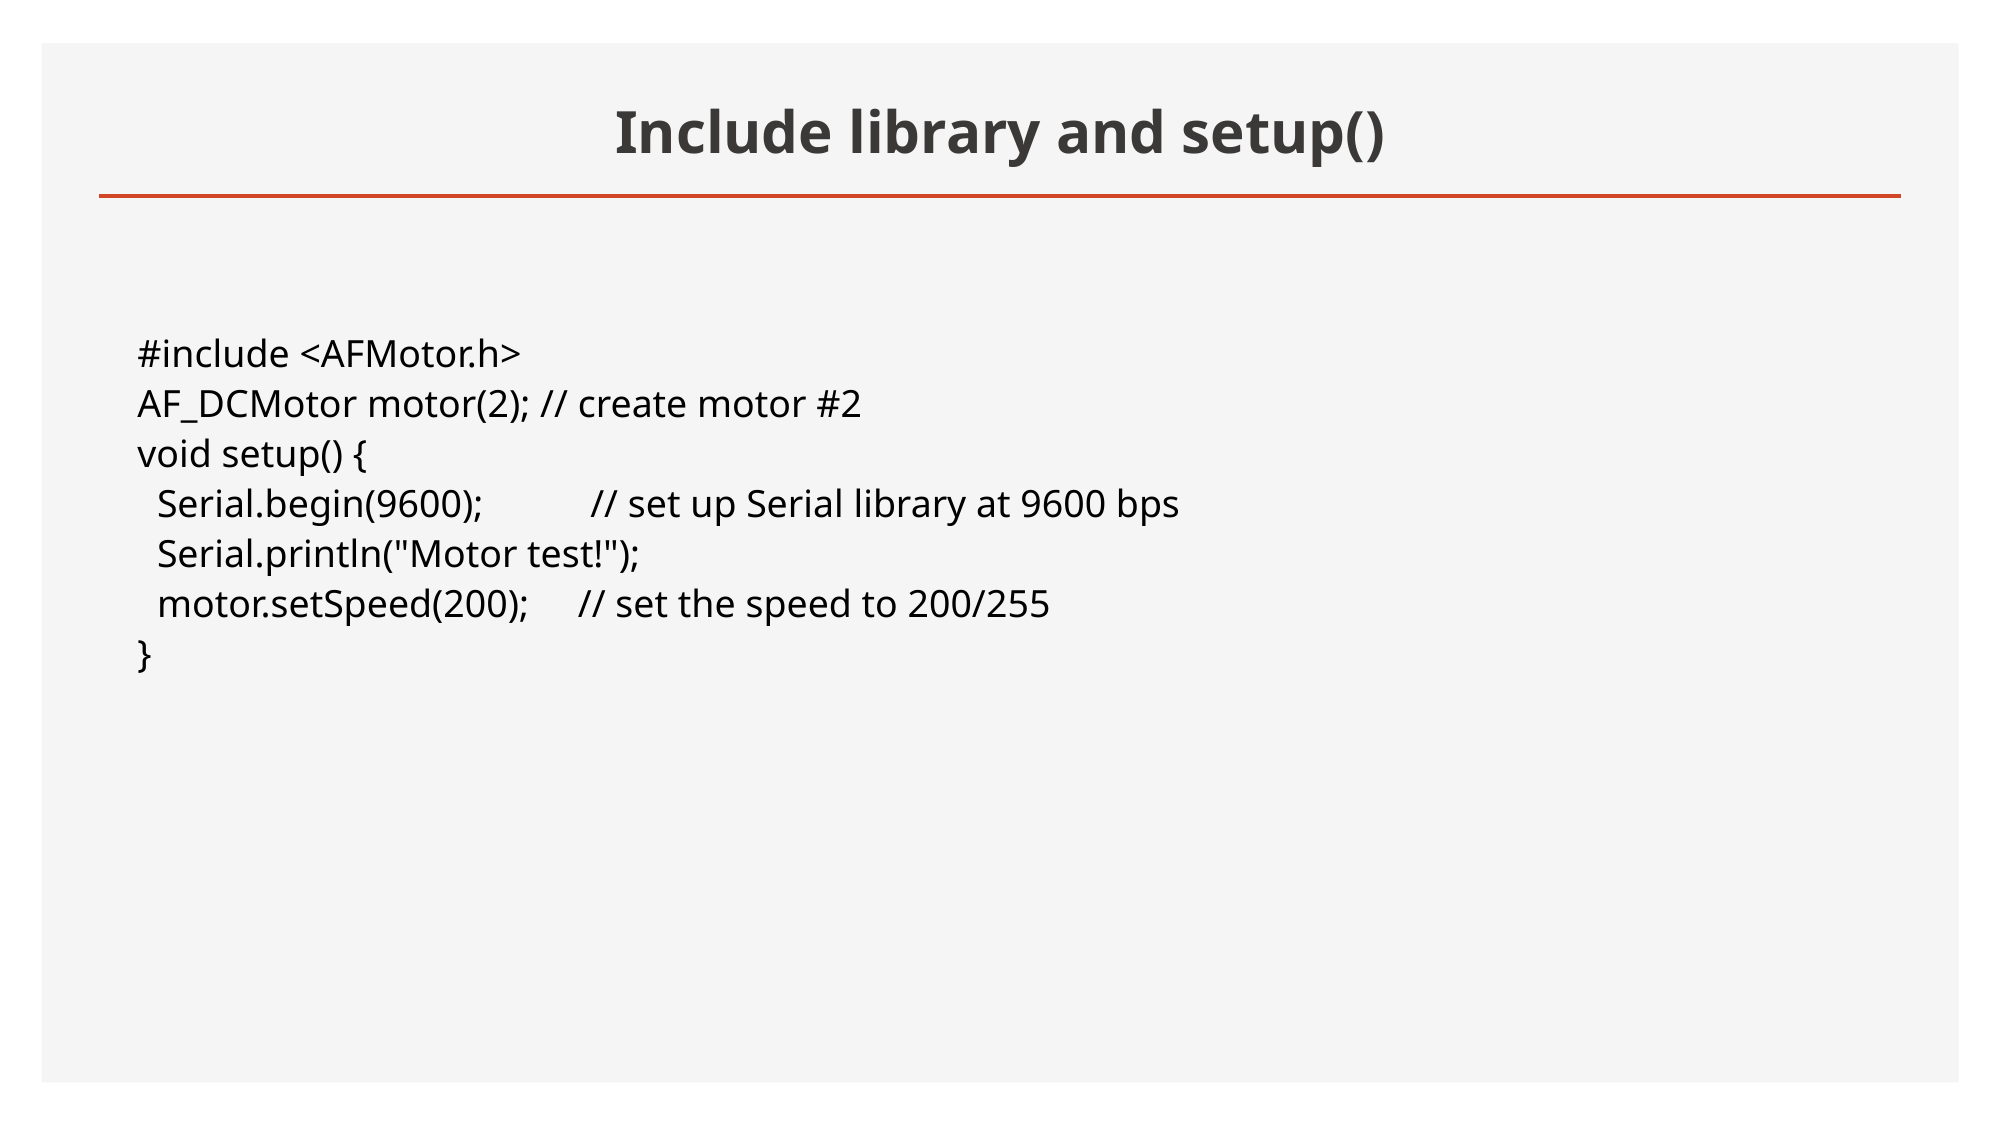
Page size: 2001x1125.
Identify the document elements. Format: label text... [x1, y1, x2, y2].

text_box #include <AFMotor.h> AF_DCMotor motor(2); // create motor #2 void setup() { Serial.begin(9600); // set up Serial library at 9600 bps Serial.println("Motor test!"); motor.setSpeed(200); // set the speed to 200/255 } [122, 329, 1655, 1008]
title Include library and setup() [99, 73, 1901, 197]
